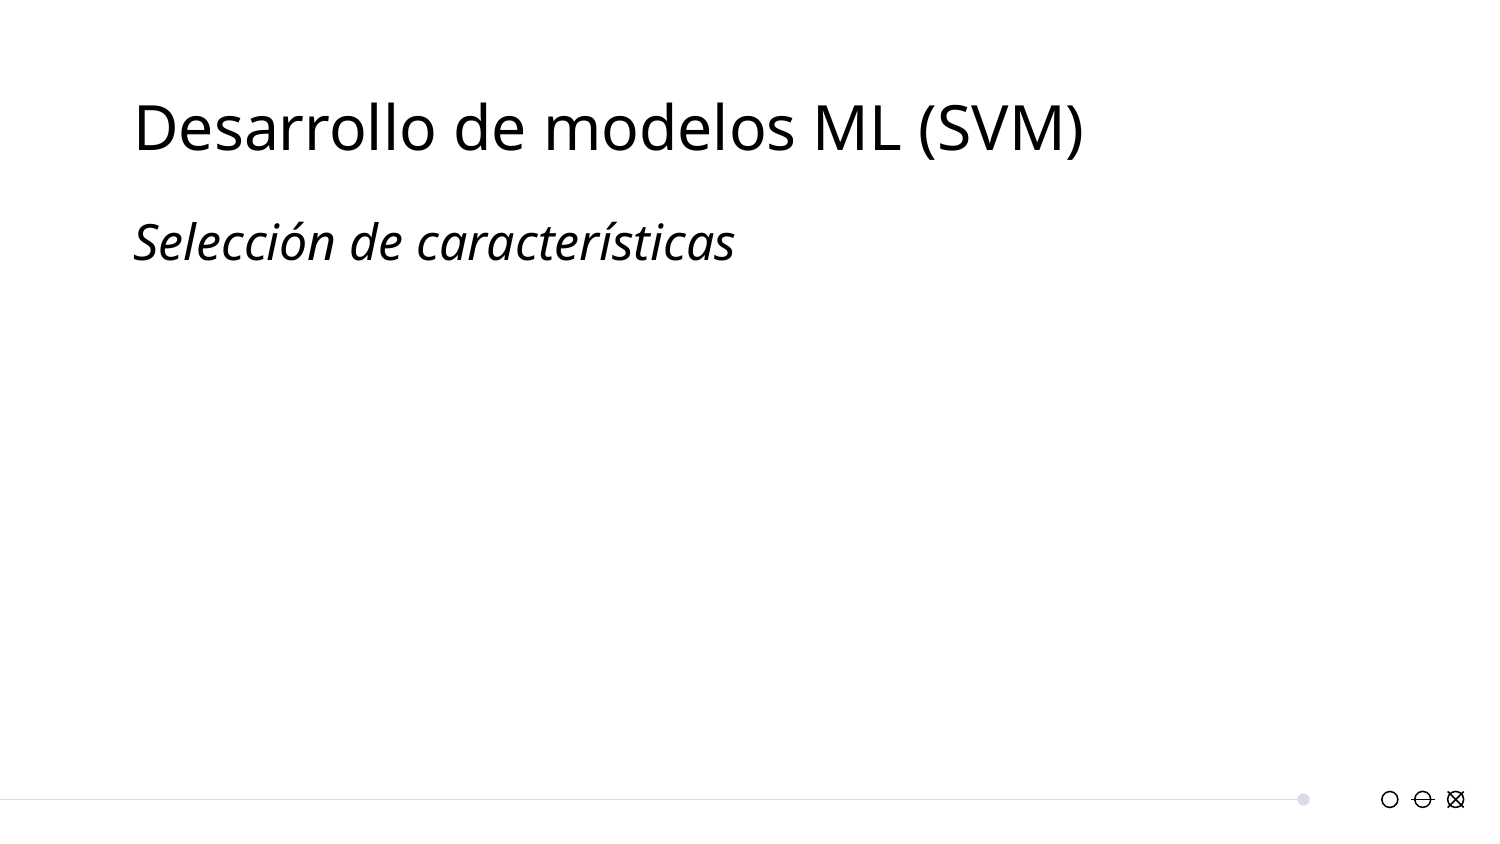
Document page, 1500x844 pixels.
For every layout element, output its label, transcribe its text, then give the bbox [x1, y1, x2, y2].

text_box Selección de características [118, 193, 866, 286]
title Desarrollo de modelos ML (SVM) [118, 72, 1382, 167]
